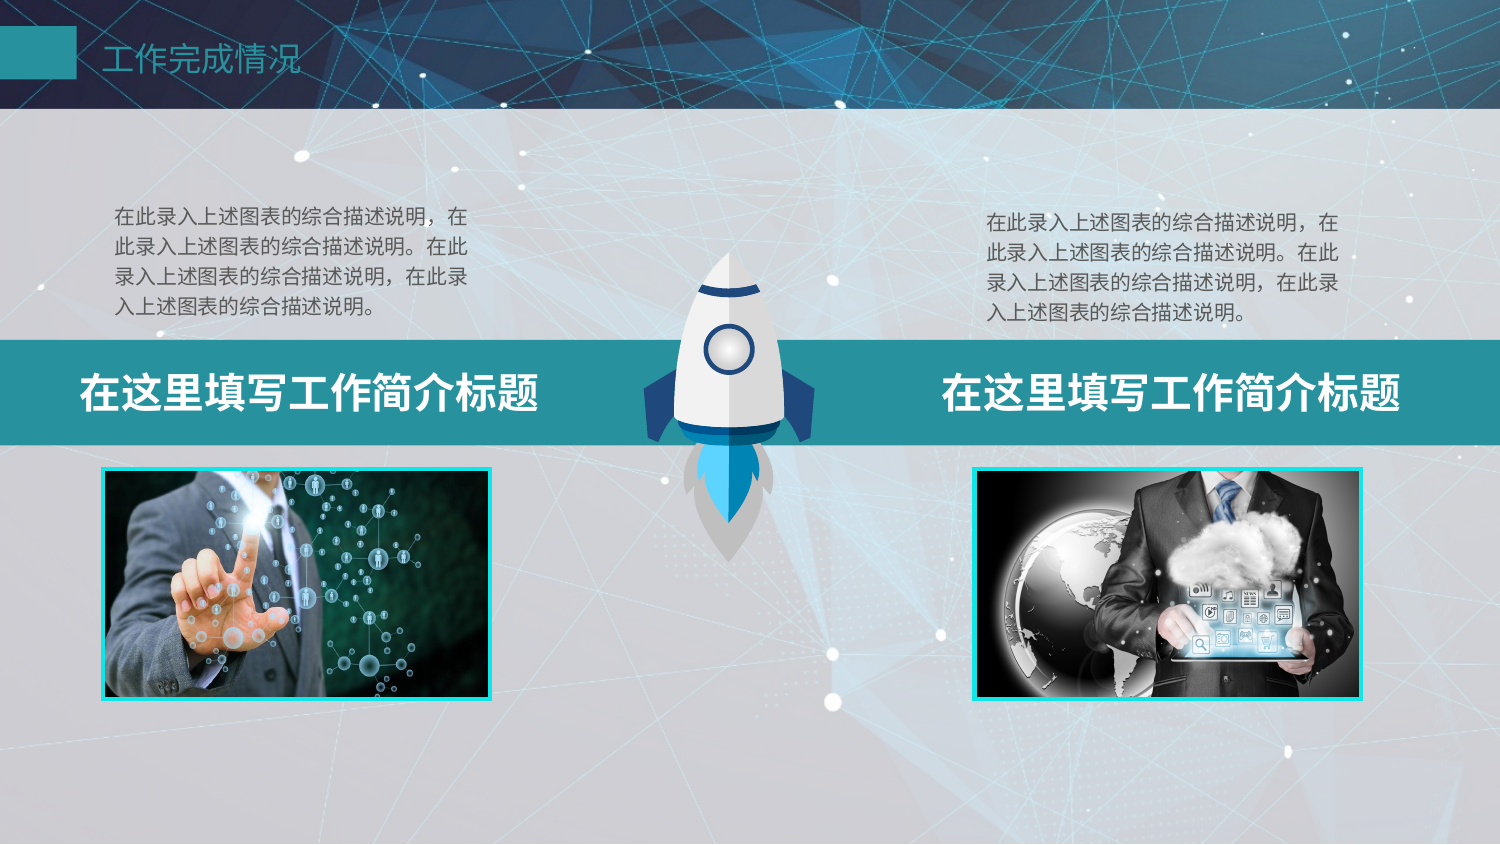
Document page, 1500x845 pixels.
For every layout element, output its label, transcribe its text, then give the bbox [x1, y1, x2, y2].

picture [0, 0, 1500, 108]
text_box [103, 468, 490, 699]
text_box 在这里填写工作简介标题 [927, 359, 1447, 425]
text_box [643, 252, 815, 563]
text_box [974, 468, 1362, 699]
text_box [0, 339, 638, 446]
text_box [819, 339, 1500, 446]
text_box 在此录入上述图表的综合描述说明，在此录入上述图表的综合描述说明。在此录入上述图表的综合描述说明，在此录入上述图表的综合描述说明。 [100, 191, 503, 356]
text_box 在这里填写工作简介标题 [64, 359, 585, 425]
text_box 在此录入上述图表的综合描述说明，在此录入上述图表的综合描述说明。在此录入上述图表的综合描述说明，在此录入上述图表的综合描述说明。 [971, 197, 1374, 362]
